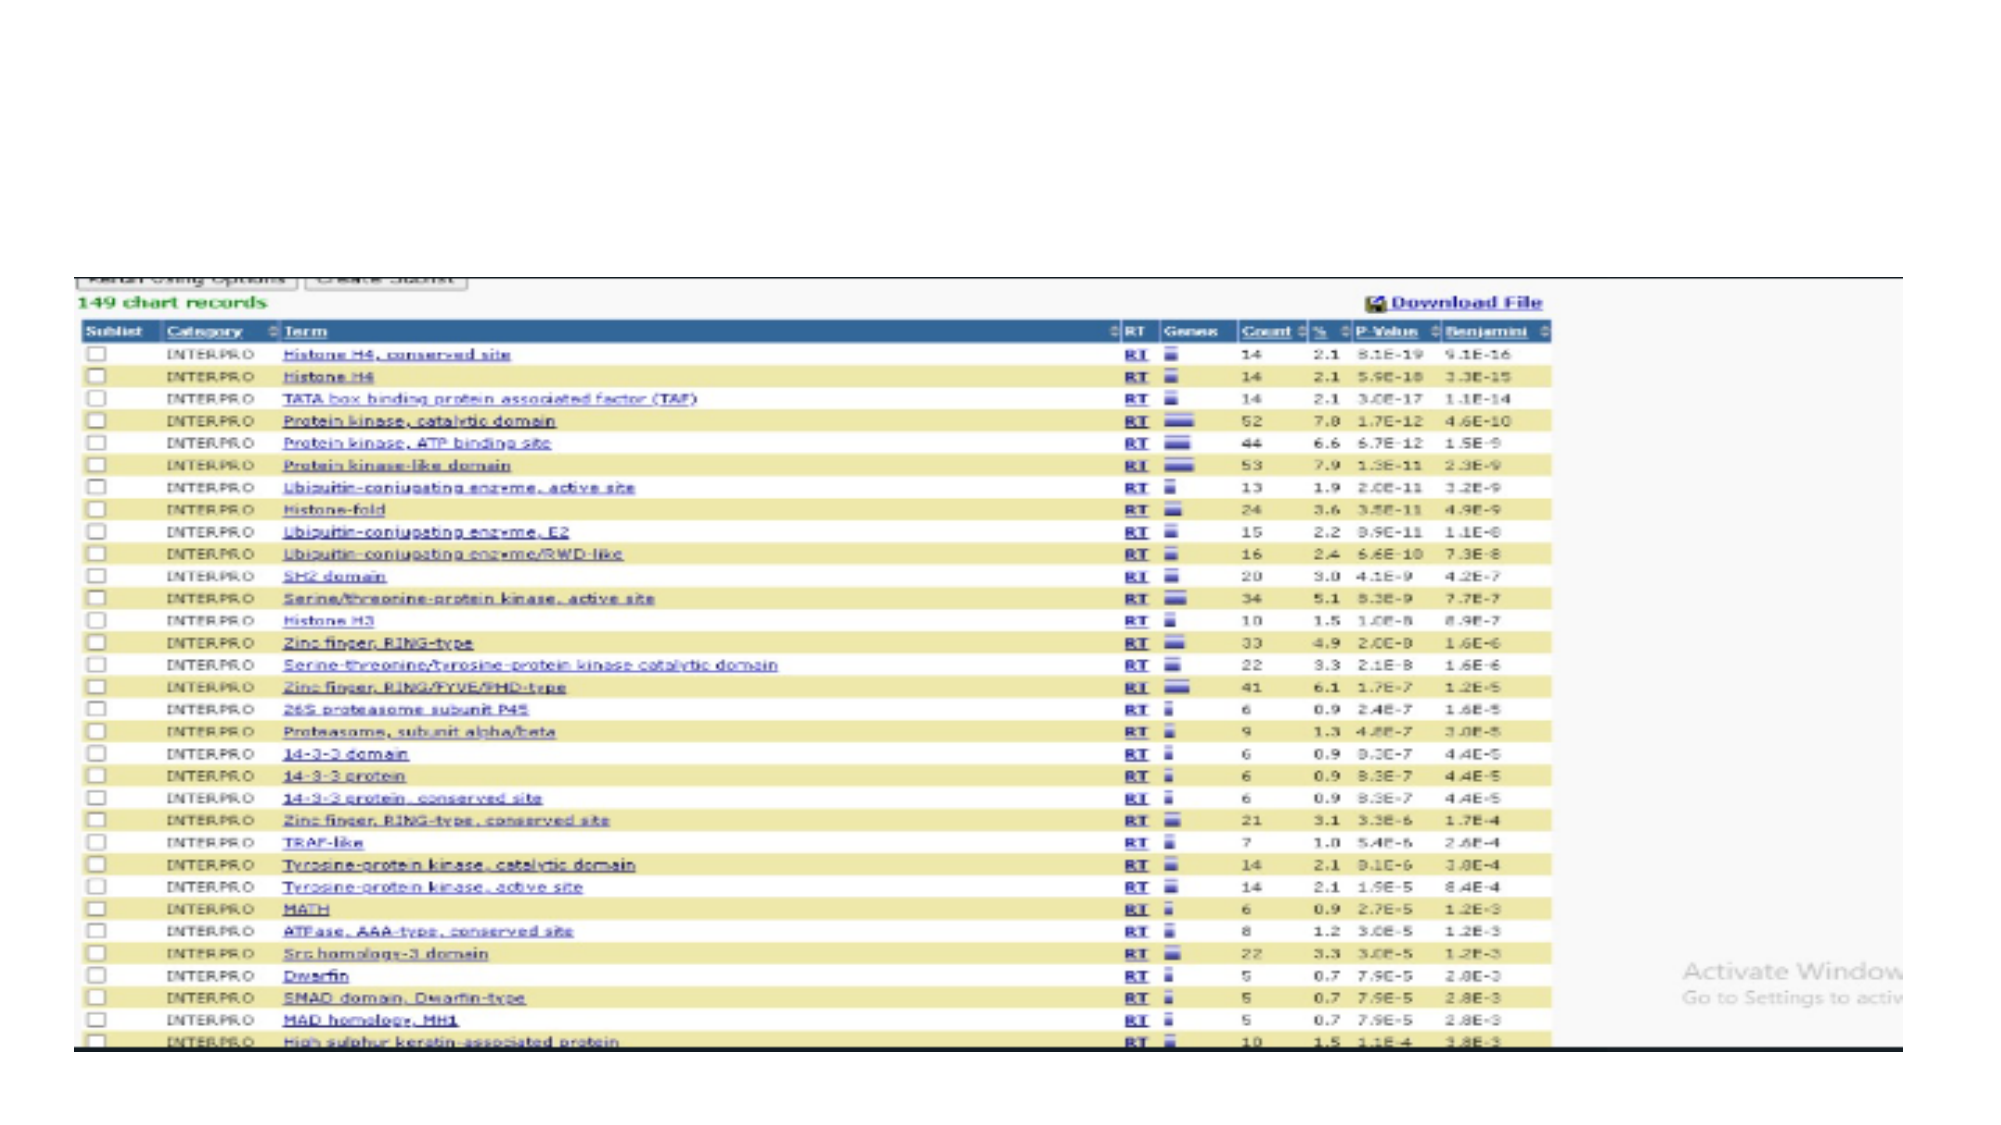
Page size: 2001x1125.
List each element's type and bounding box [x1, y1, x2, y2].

list [74, 277, 1903, 1052]
